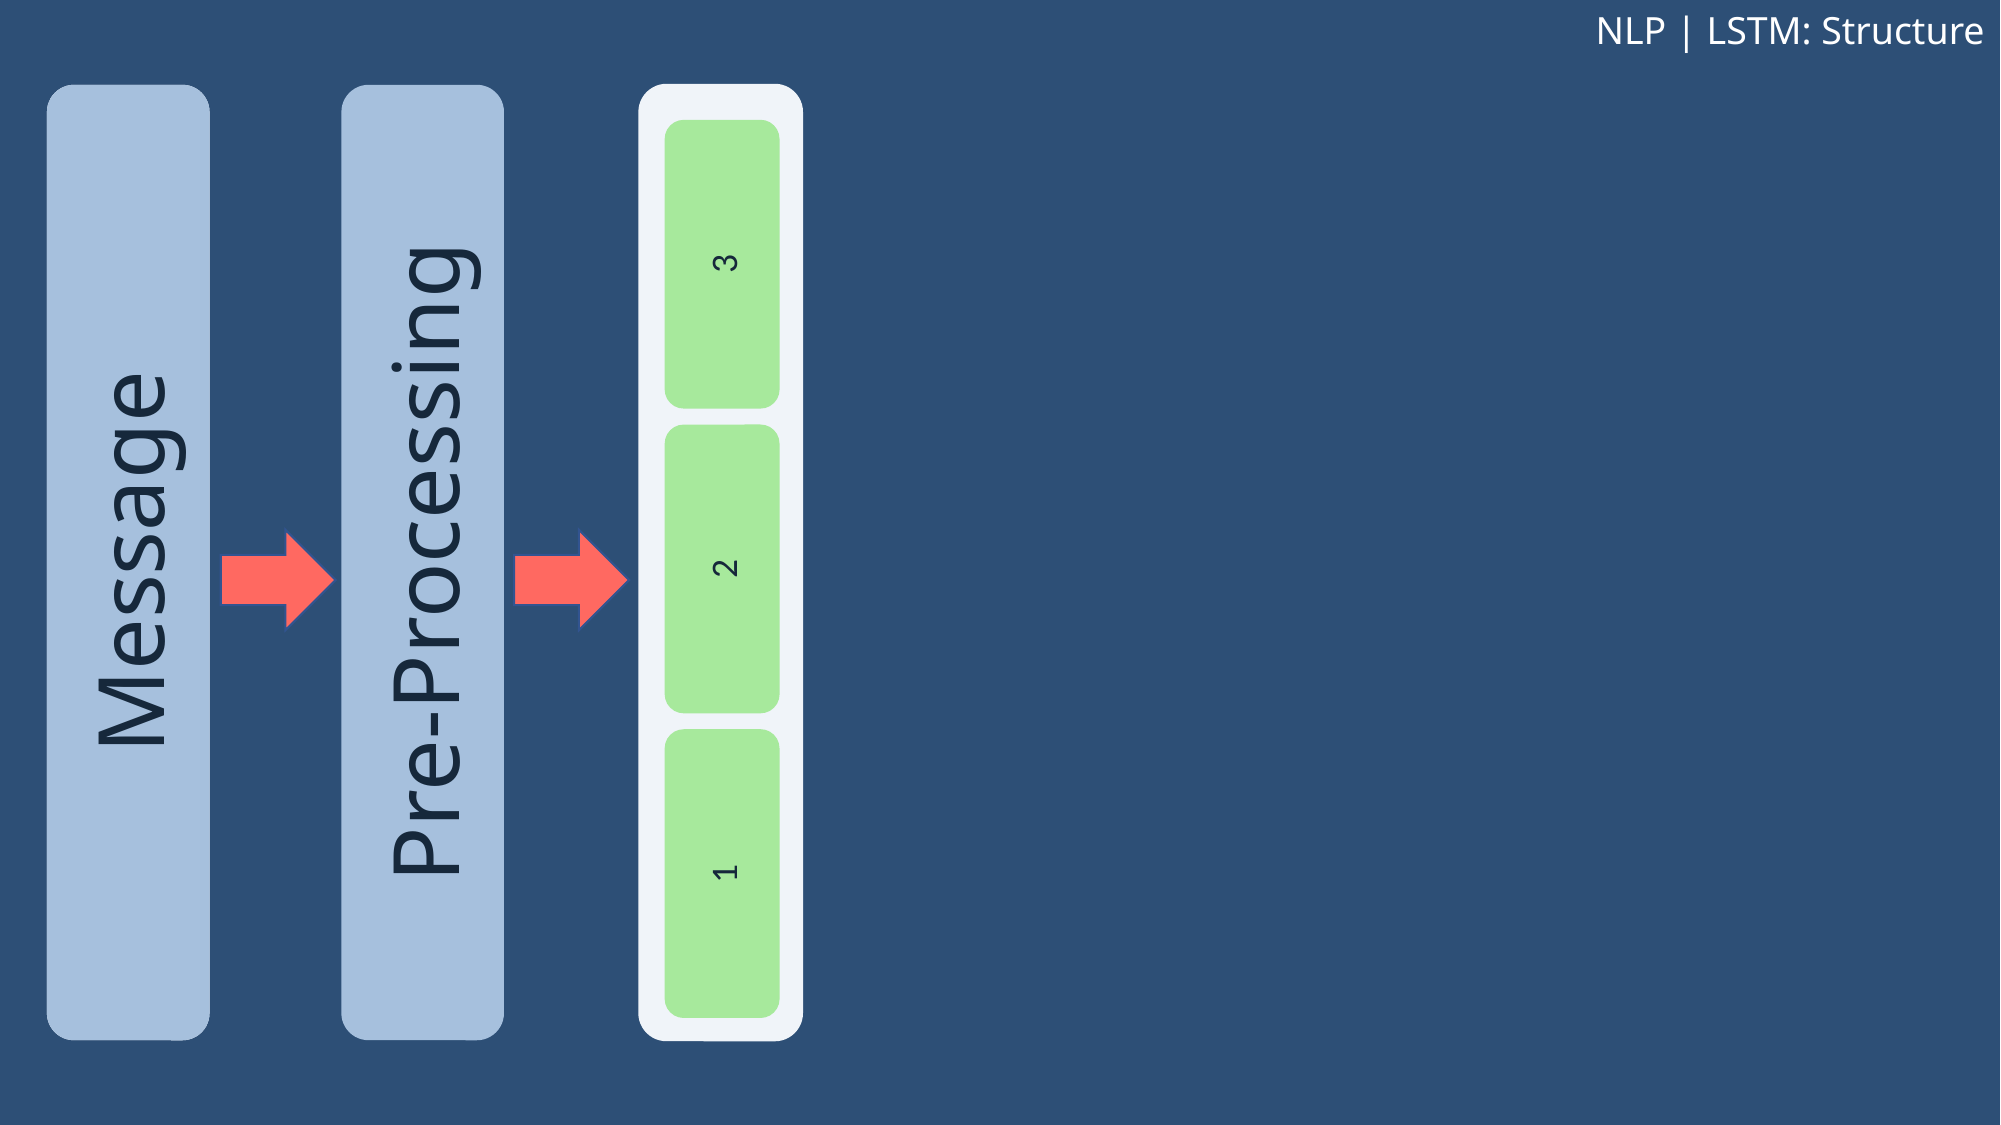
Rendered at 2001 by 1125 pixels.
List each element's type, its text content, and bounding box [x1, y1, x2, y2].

text_box [219, 527, 338, 633]
text_box Pre-Processing [340, 83, 506, 1042]
text_box 3 [663, 118, 781, 410]
text_box [513, 527, 631, 633]
text_box NLP | LSTM: Structure [1143, 0, 2000, 60]
text_box 1 [663, 728, 781, 1020]
text_box 2 [663, 423, 781, 715]
text_box [638, 83, 804, 1042]
text_box Message [45, 83, 211, 1042]
